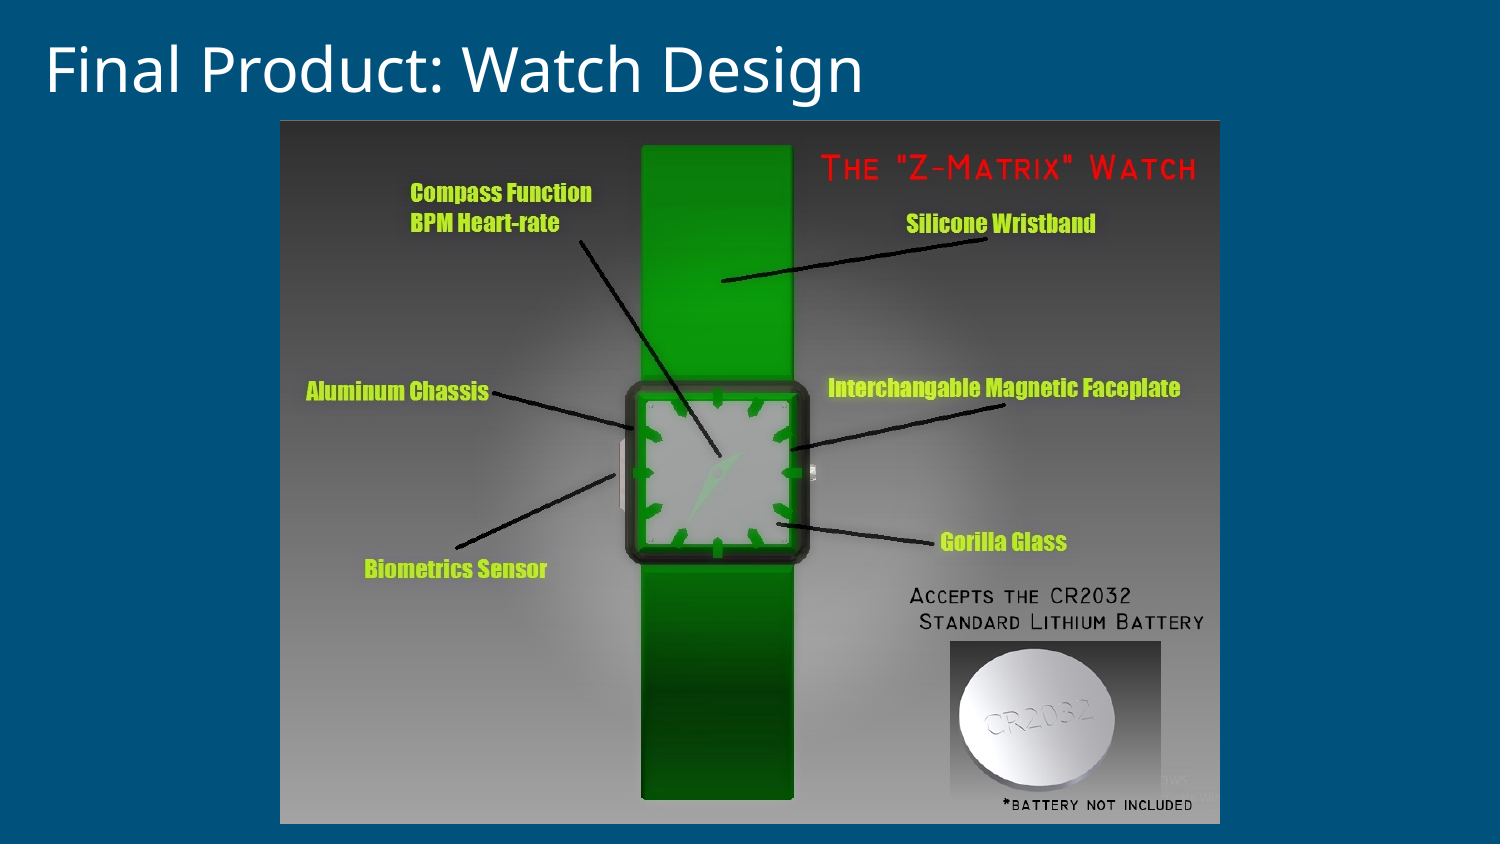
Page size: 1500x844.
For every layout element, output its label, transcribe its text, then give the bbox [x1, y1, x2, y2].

picture [281, 121, 1219, 823]
title Final Product: Watch Design [29, 7, 1403, 121]
